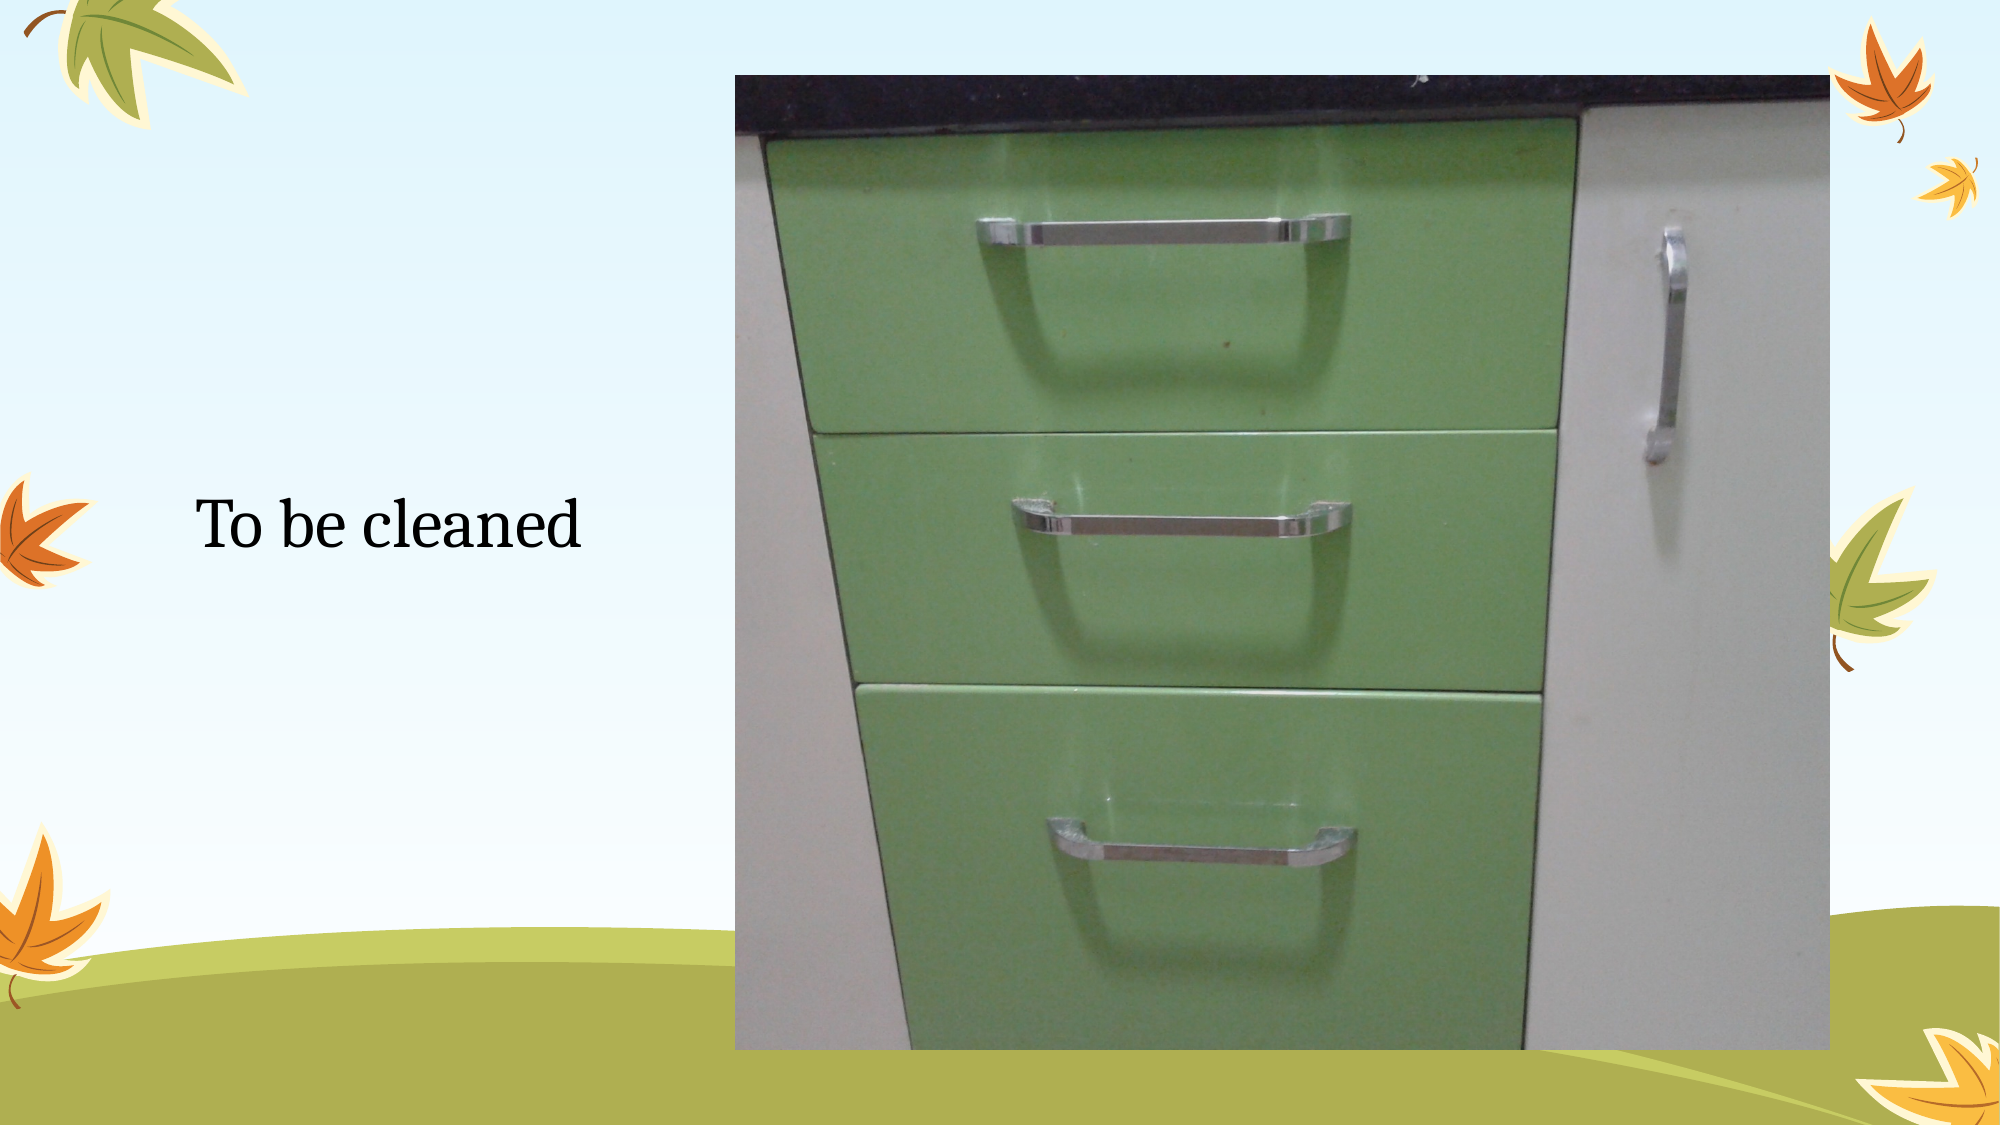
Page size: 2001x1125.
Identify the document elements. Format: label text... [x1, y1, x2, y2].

title To be cleaned [180, 195, 690, 570]
picture [734, 74, 1830, 1050]
